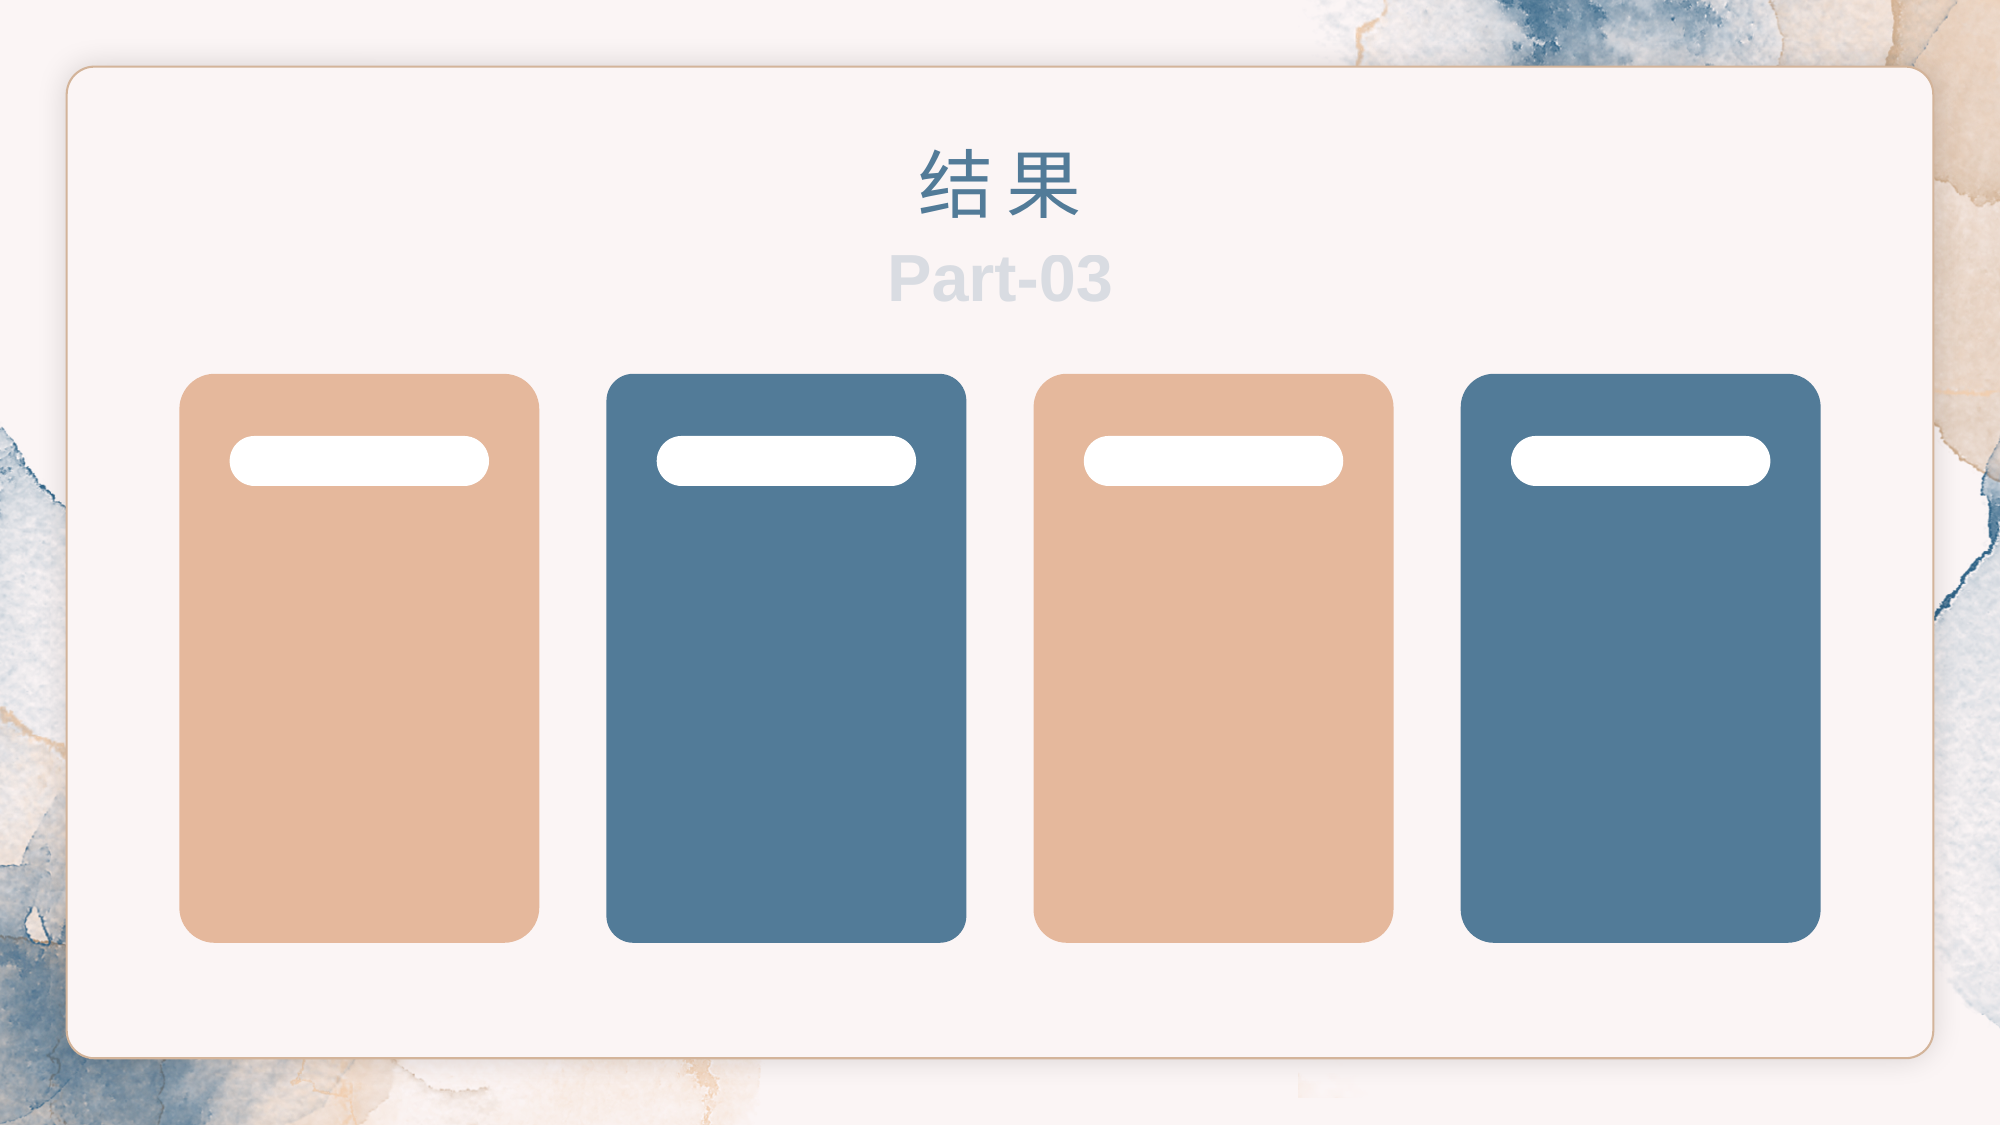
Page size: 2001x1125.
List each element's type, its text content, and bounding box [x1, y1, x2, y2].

text_box [65, 65, 1298, 1060]
picture [1298, 0, 2000, 1098]
picture [0, 373, 805, 1125]
text_box [1082, 434, 1298, 487]
text_box 结果 [903, 130, 1097, 227]
text_box [1032, 372, 1298, 944]
text_box [629, 372, 968, 944]
text_box [805, 434, 918, 487]
text_box Part-03 [872, 227, 1128, 323]
